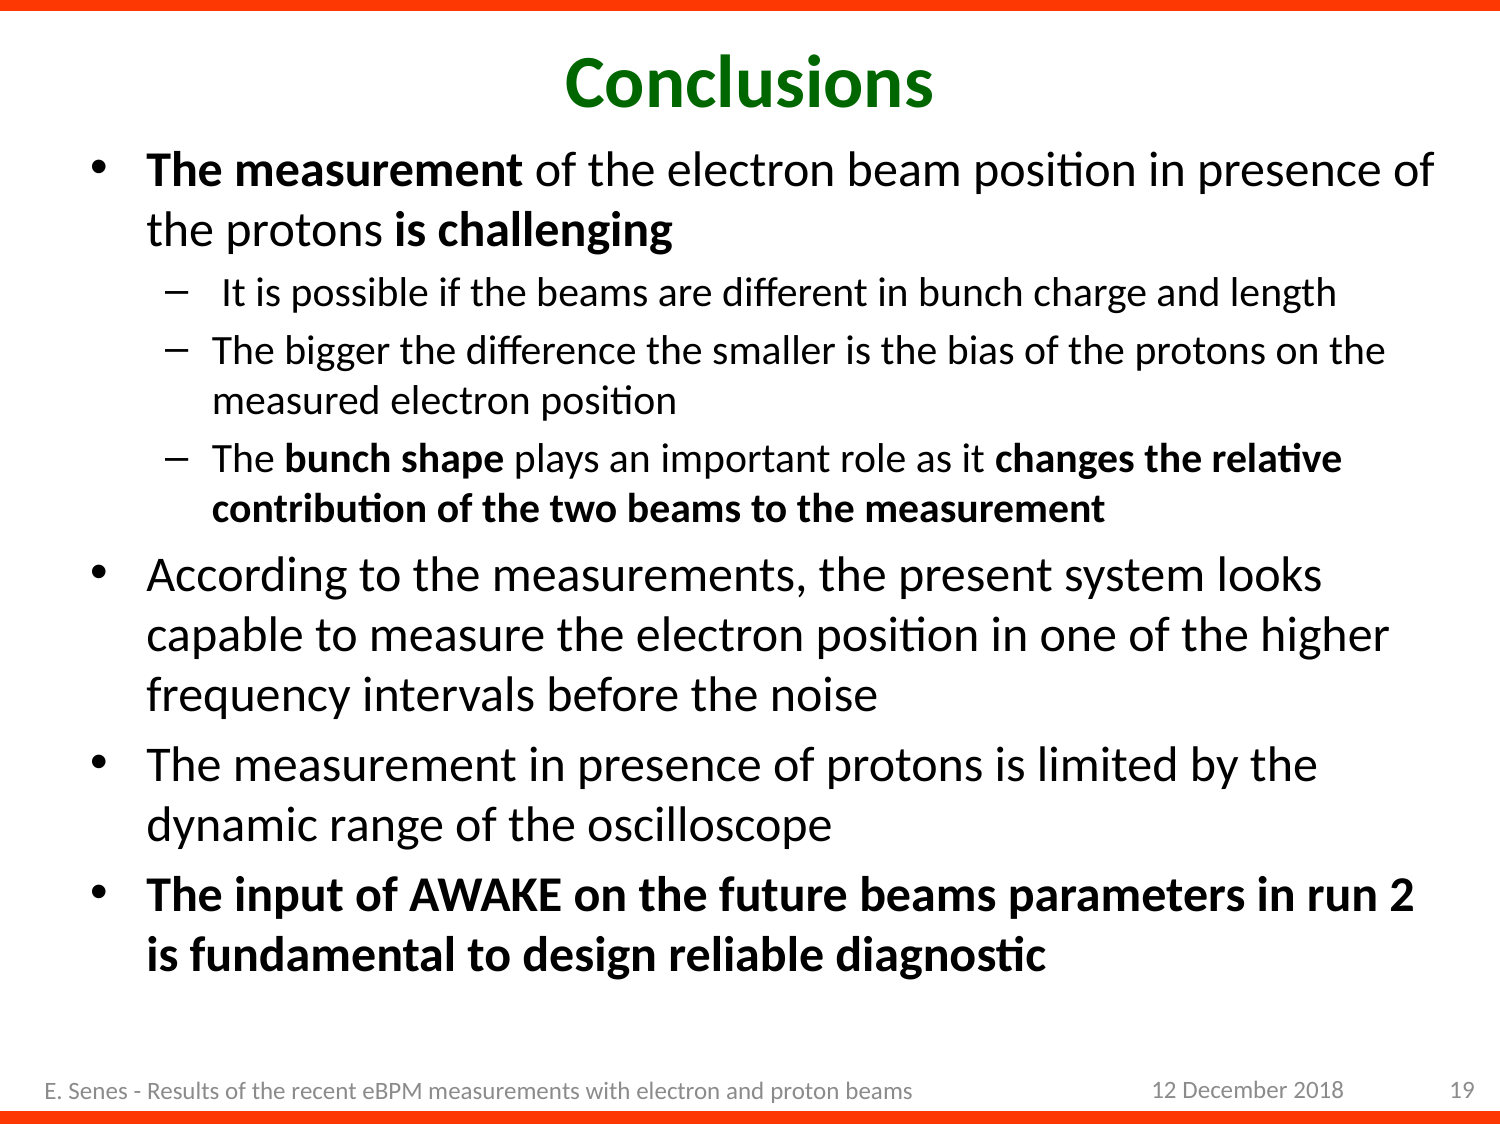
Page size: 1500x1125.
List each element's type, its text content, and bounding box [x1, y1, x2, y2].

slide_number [1009, 1058, 1360, 1119]
slide_number 18 [1376, 1058, 1490, 1119]
list The measurement of the electron beam position in presence of the protons is challenging It is possible if the beams are different in bunch charge and length The bigger the difference the smaller is the bias of the protons on the measured electron position The bunch shape plays an important role as it changes the relative contribution of the two beams to the measurement According to the measurements, the present system looks capable to measure the electron position in one of the higher frequency intervals before the noise The measurement in presence of protons is limited by the dynamic range of the oscilloscope The input of AWAKE on the future beams parameters in run 2 is fundamental to design reliable diagnostic [75, 128, 1453, 1038]
footer E. Senes - Results of the recent eBPM measurements with electron and proton beams [29, 1059, 994, 1120]
title Conclusions [75, 19, 1425, 128]
